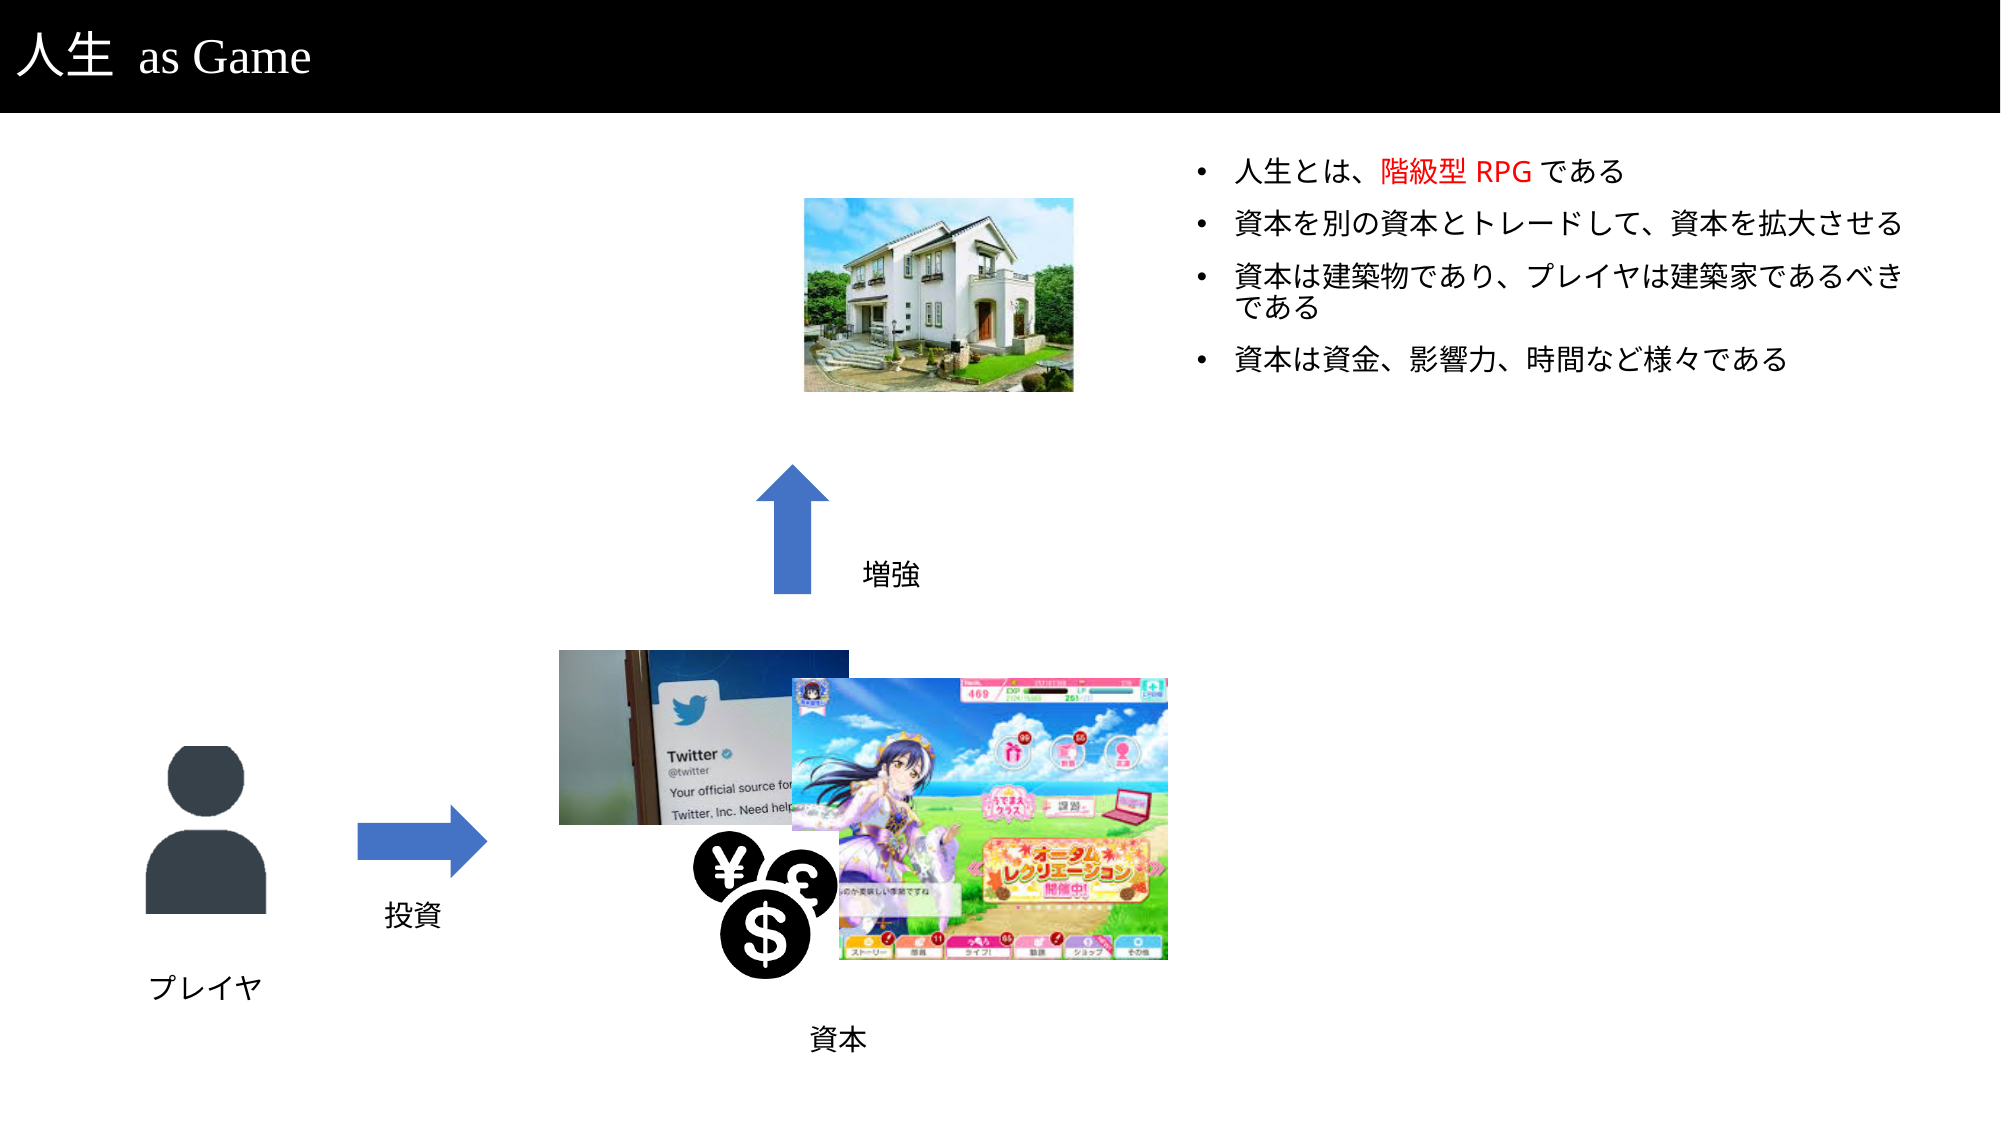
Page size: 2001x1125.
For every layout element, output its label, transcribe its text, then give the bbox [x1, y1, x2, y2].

text_box [356, 802, 489, 881]
text_box プレイヤ [103, 963, 309, 1014]
picture [117, 739, 294, 916]
text_box [753, 462, 832, 596]
text_box 増強 [818, 548, 966, 599]
text_box 投資 [340, 889, 488, 940]
title 人生 as Game [0, 3, 1725, 112]
list 人生とは、階級型RPGである 資本を別の資本とトレードして、資本を拡大させる 資本は建築物であり、プレイヤは建築家であるべきである 資本は資金、影響力、時間など様々である [1181, 149, 1945, 1080]
picture [765, 198, 1113, 392]
text_box 資本 [736, 1013, 942, 1064]
picture [559, 650, 1168, 979]
